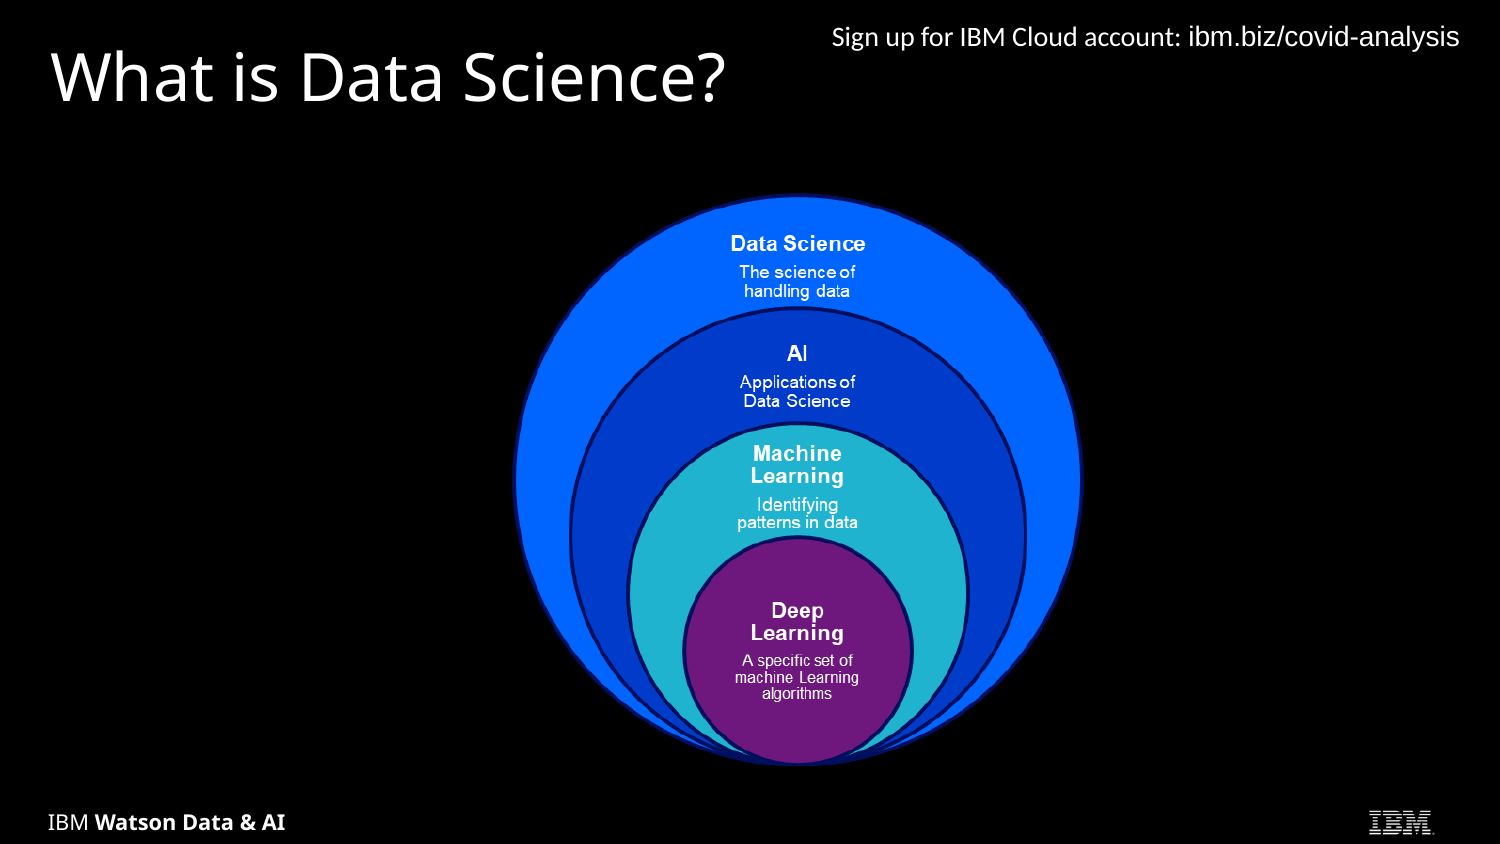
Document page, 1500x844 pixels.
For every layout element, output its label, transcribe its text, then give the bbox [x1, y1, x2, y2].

picture [128, 193, 1468, 767]
text_box Sign up for IBM Cloud account: ibm.biz/covid-analysis [817, 10, 1500, 93]
picture [1357, 780, 1442, 844]
text_box What is Data Science? [49, 43, 950, 128]
